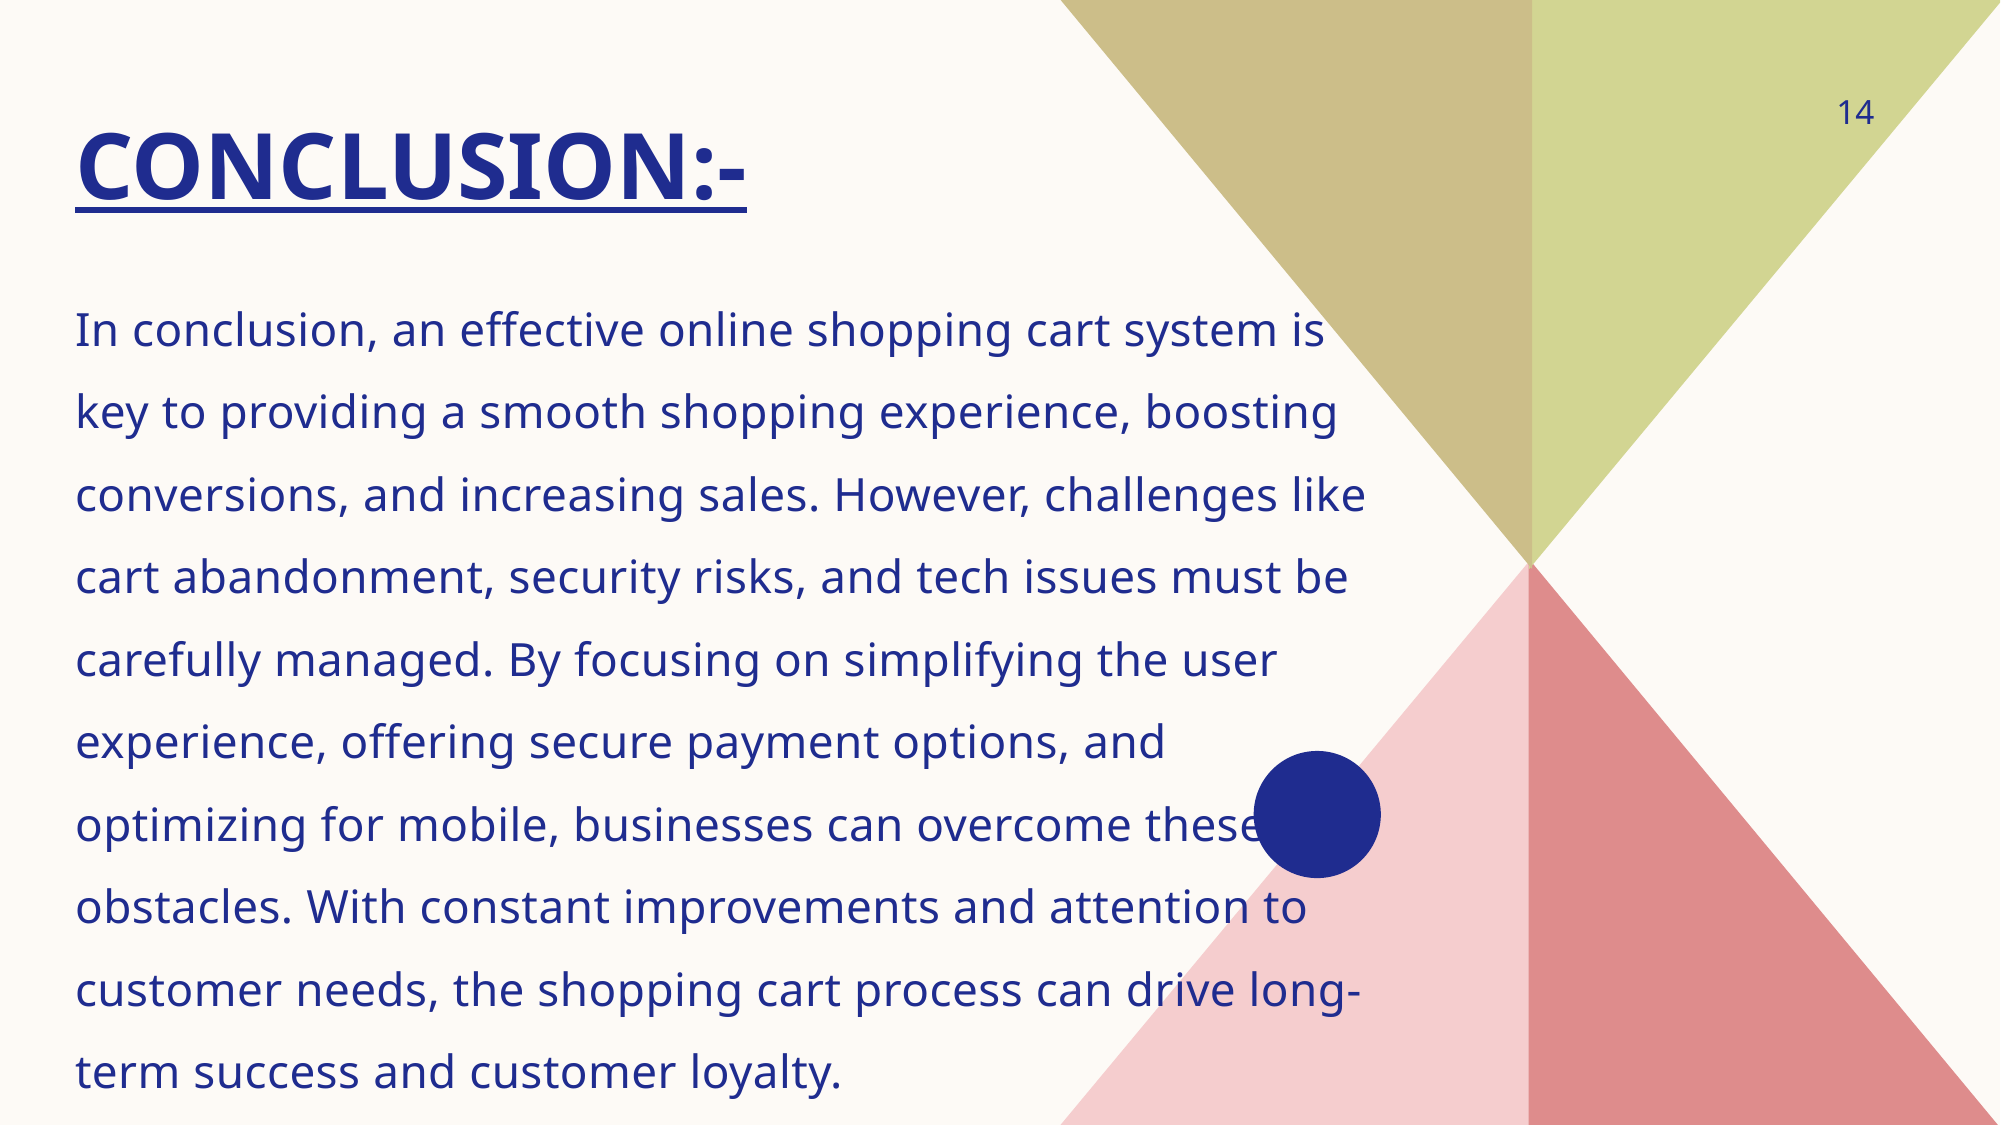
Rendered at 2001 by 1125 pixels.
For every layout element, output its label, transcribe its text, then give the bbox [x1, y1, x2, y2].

list In conclusion, an effective online shopping cart system is key to providing a smooth shopping experience, boosting conversions, and increasing sales. However, challenges like cart abandonment, security risks, and tech issues must be carefully managed. By focusing on simplifying the user experience, offering secure payment options, and optimizing for mobile, businesses can overcome these obstacles. With constant improvements and attention to customer needs, the shopping cart process can drive long-term success and customer loyalty. [60, 273, 1422, 1049]
title CONCLUSION:- [60, 76, 1140, 273]
slide_number 14 [1699, 75, 1875, 153]
